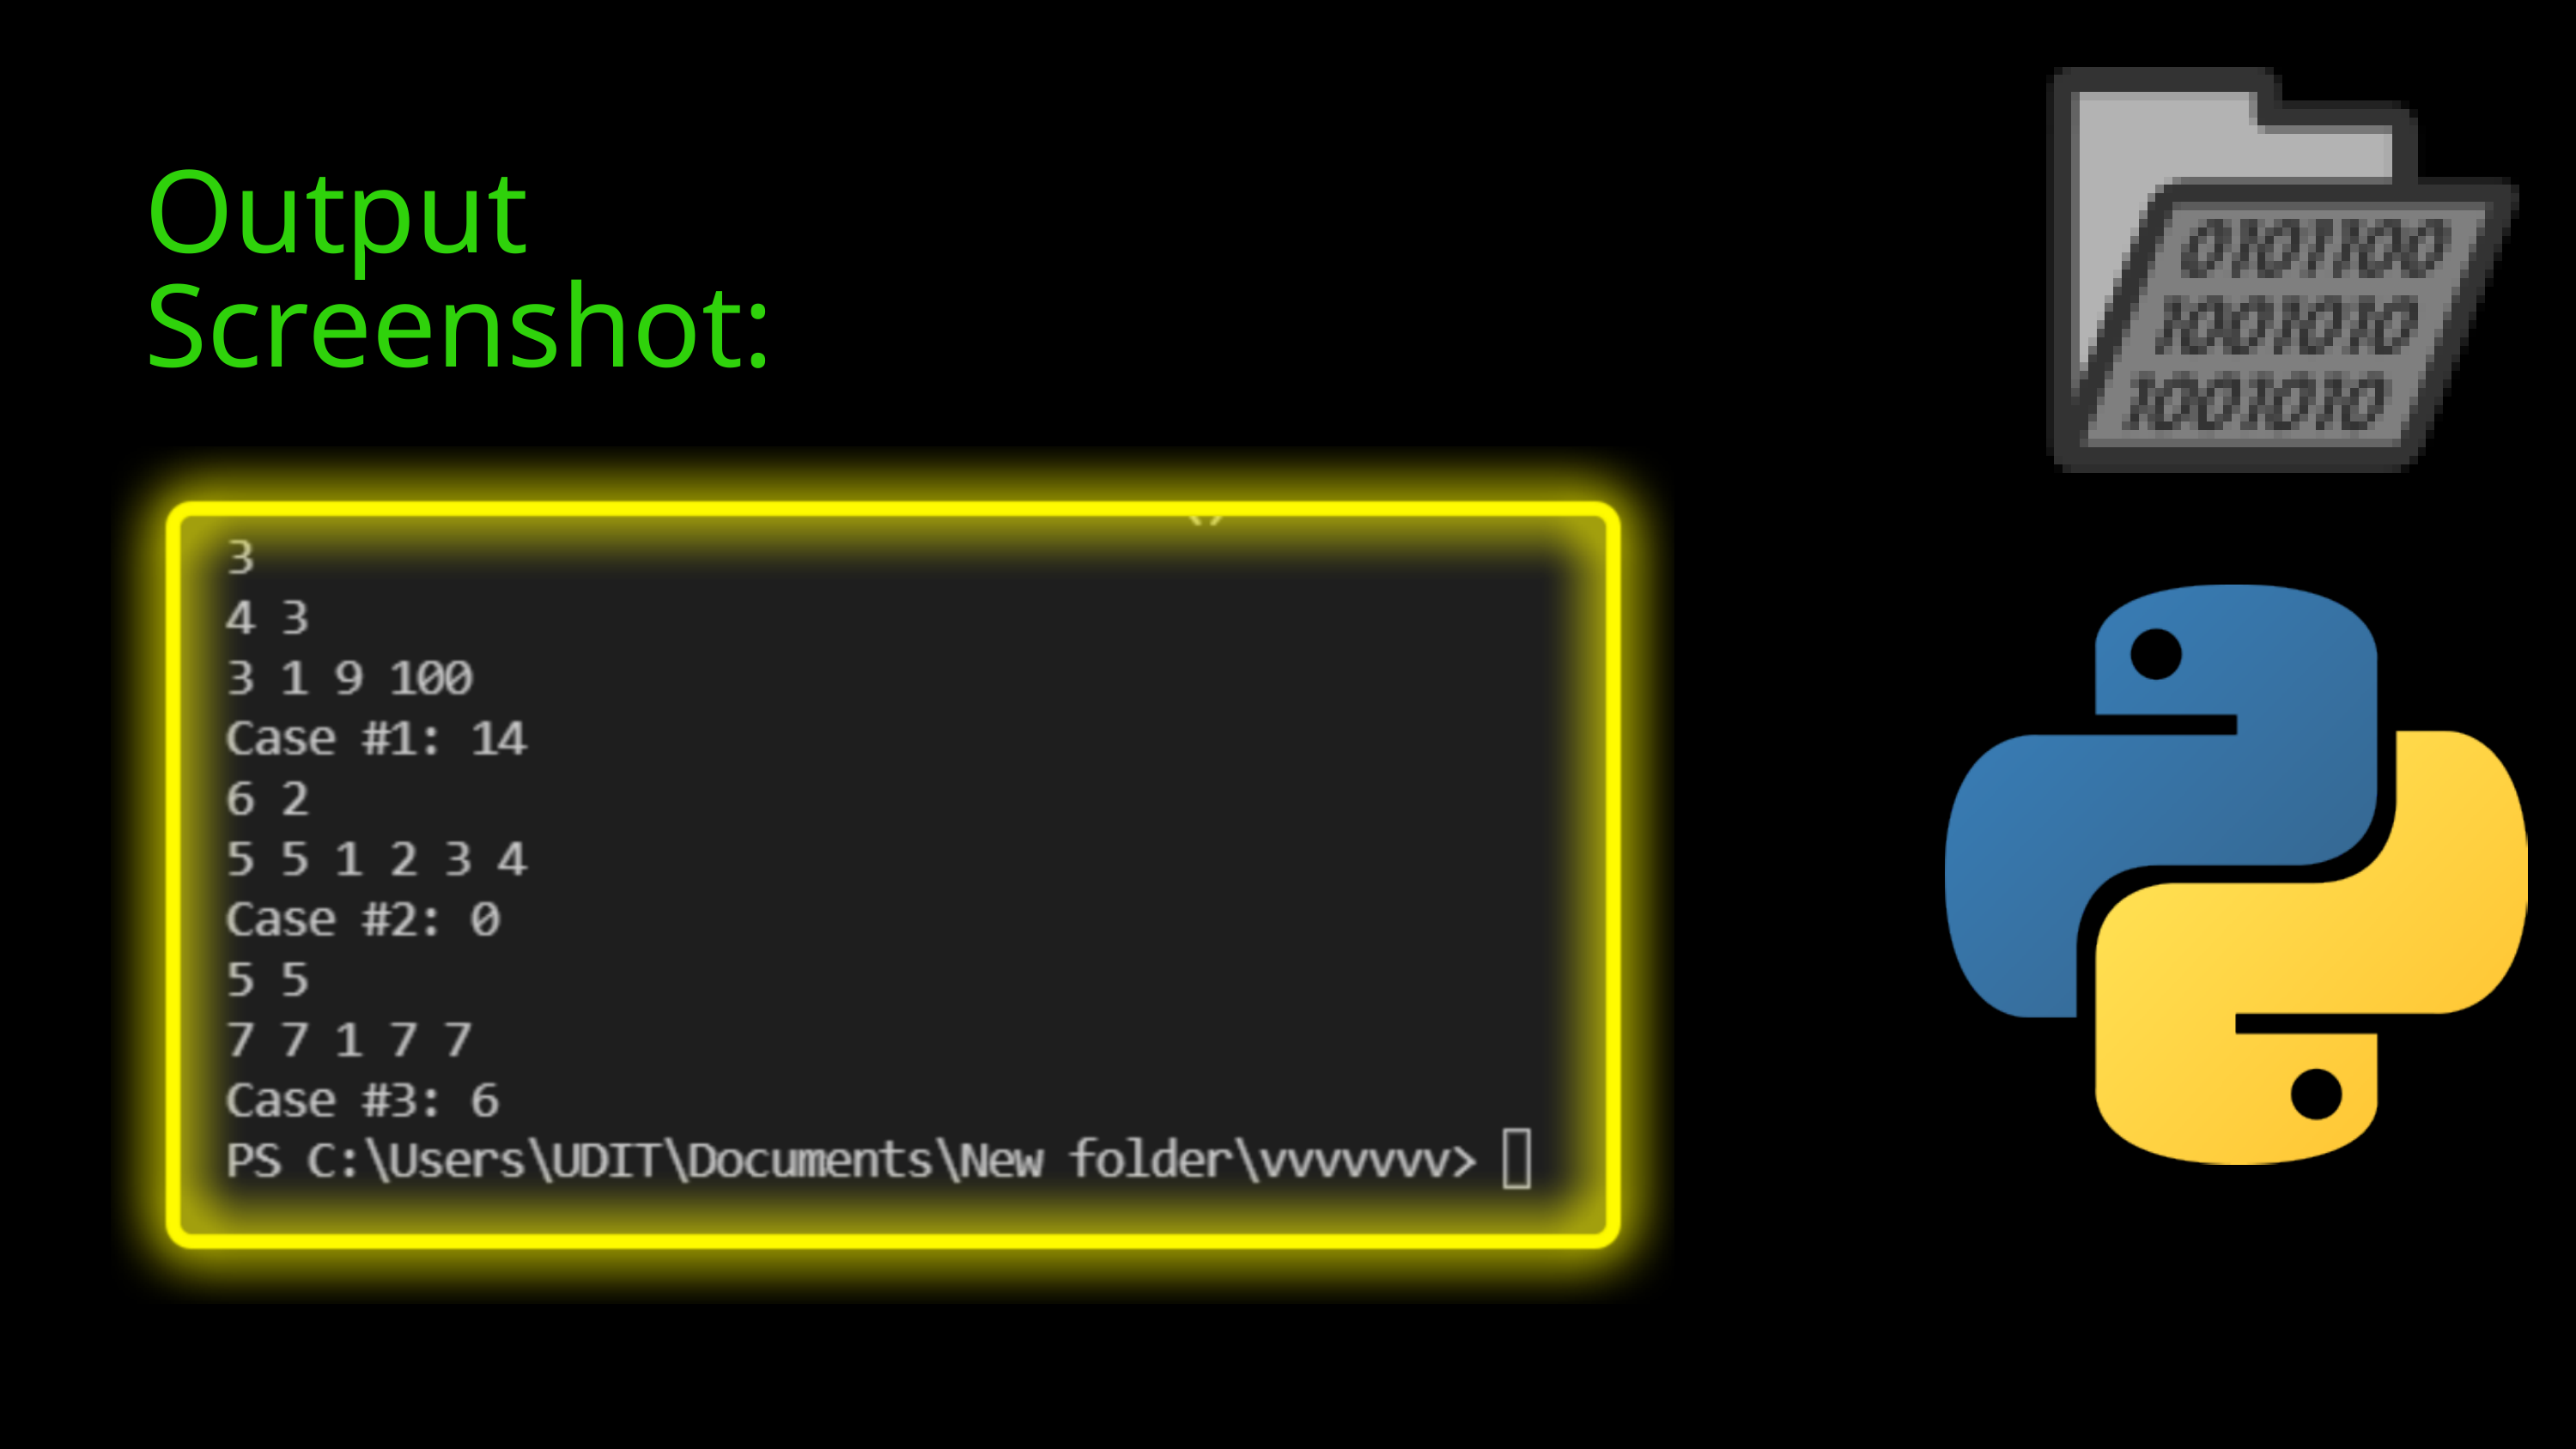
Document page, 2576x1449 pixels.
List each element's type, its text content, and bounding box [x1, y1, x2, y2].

picture [1944, 585, 2529, 1166]
text_box Output Screenshot: [144, 161, 858, 391]
picture [110, 446, 1674, 1304]
picture [2046, 67, 2528, 473]
